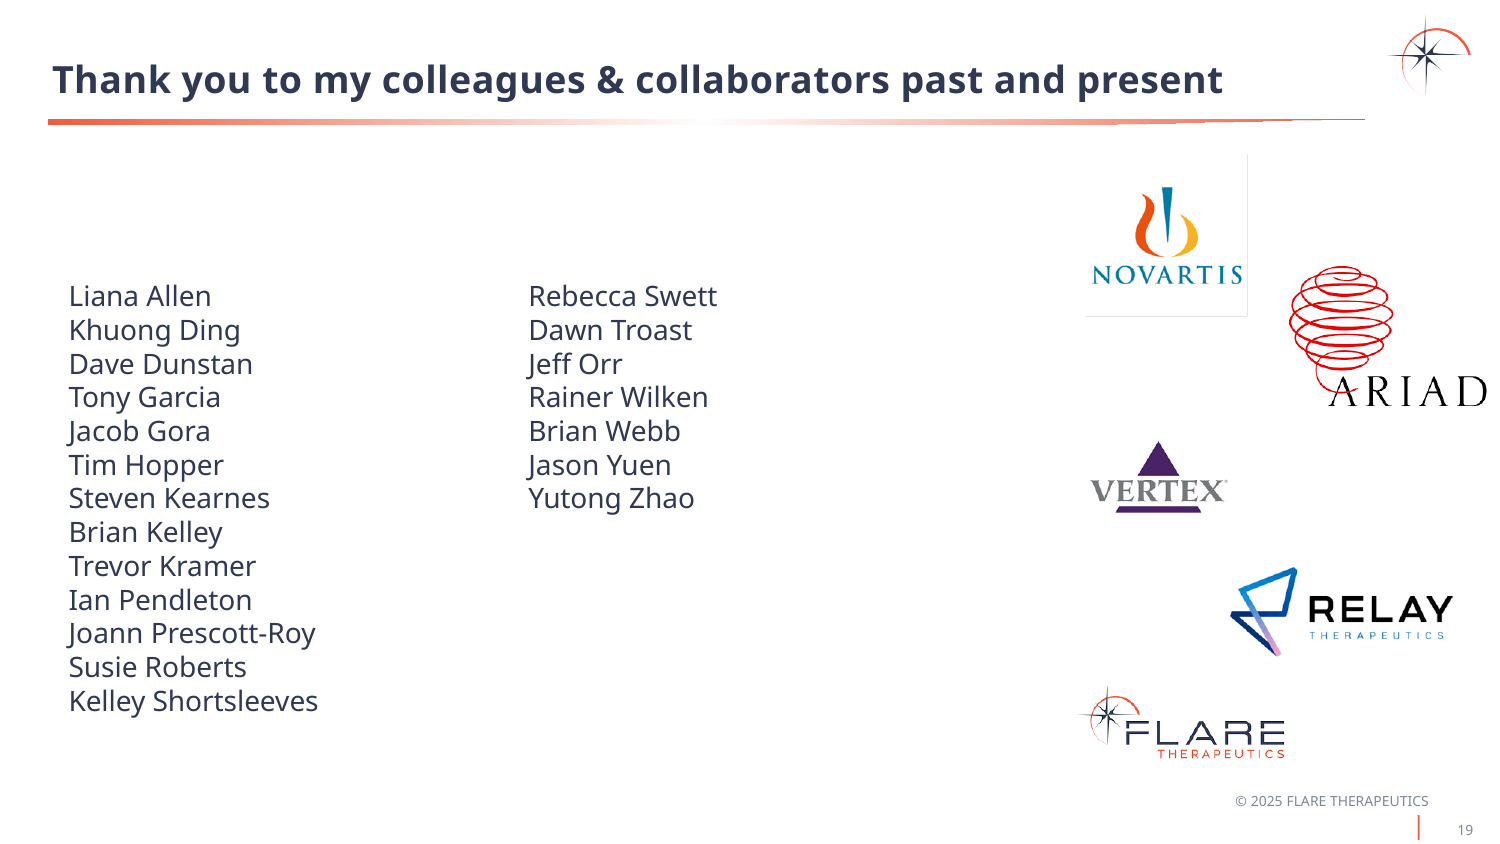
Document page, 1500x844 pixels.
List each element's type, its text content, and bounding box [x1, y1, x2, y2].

picture [1053, 122, 1278, 347]
slide_number 19 [1442, 814, 1499, 844]
title Thank you to my colleagues & collaborators past and present [37, 23, 1365, 110]
picture [1383, 12, 1471, 98]
text_box Liana Allen Khuong Ding Dave Dunstan Tony Garcia Jacob Gora Tim Hopper Steven Kearnes Brian Kelley Trevor Kramer Ian Pendleton Joann Prescott-Roy Susie Roberts Kelley Shortsleeves Rebecca Swett Dawn Troast Jeff Orr Rainer Wilken Brian Webb Jason Yuen Yutong Zhao [53, 271, 1003, 736]
picture [1289, 266, 1492, 406]
picture [1060, 391, 1463, 795]
